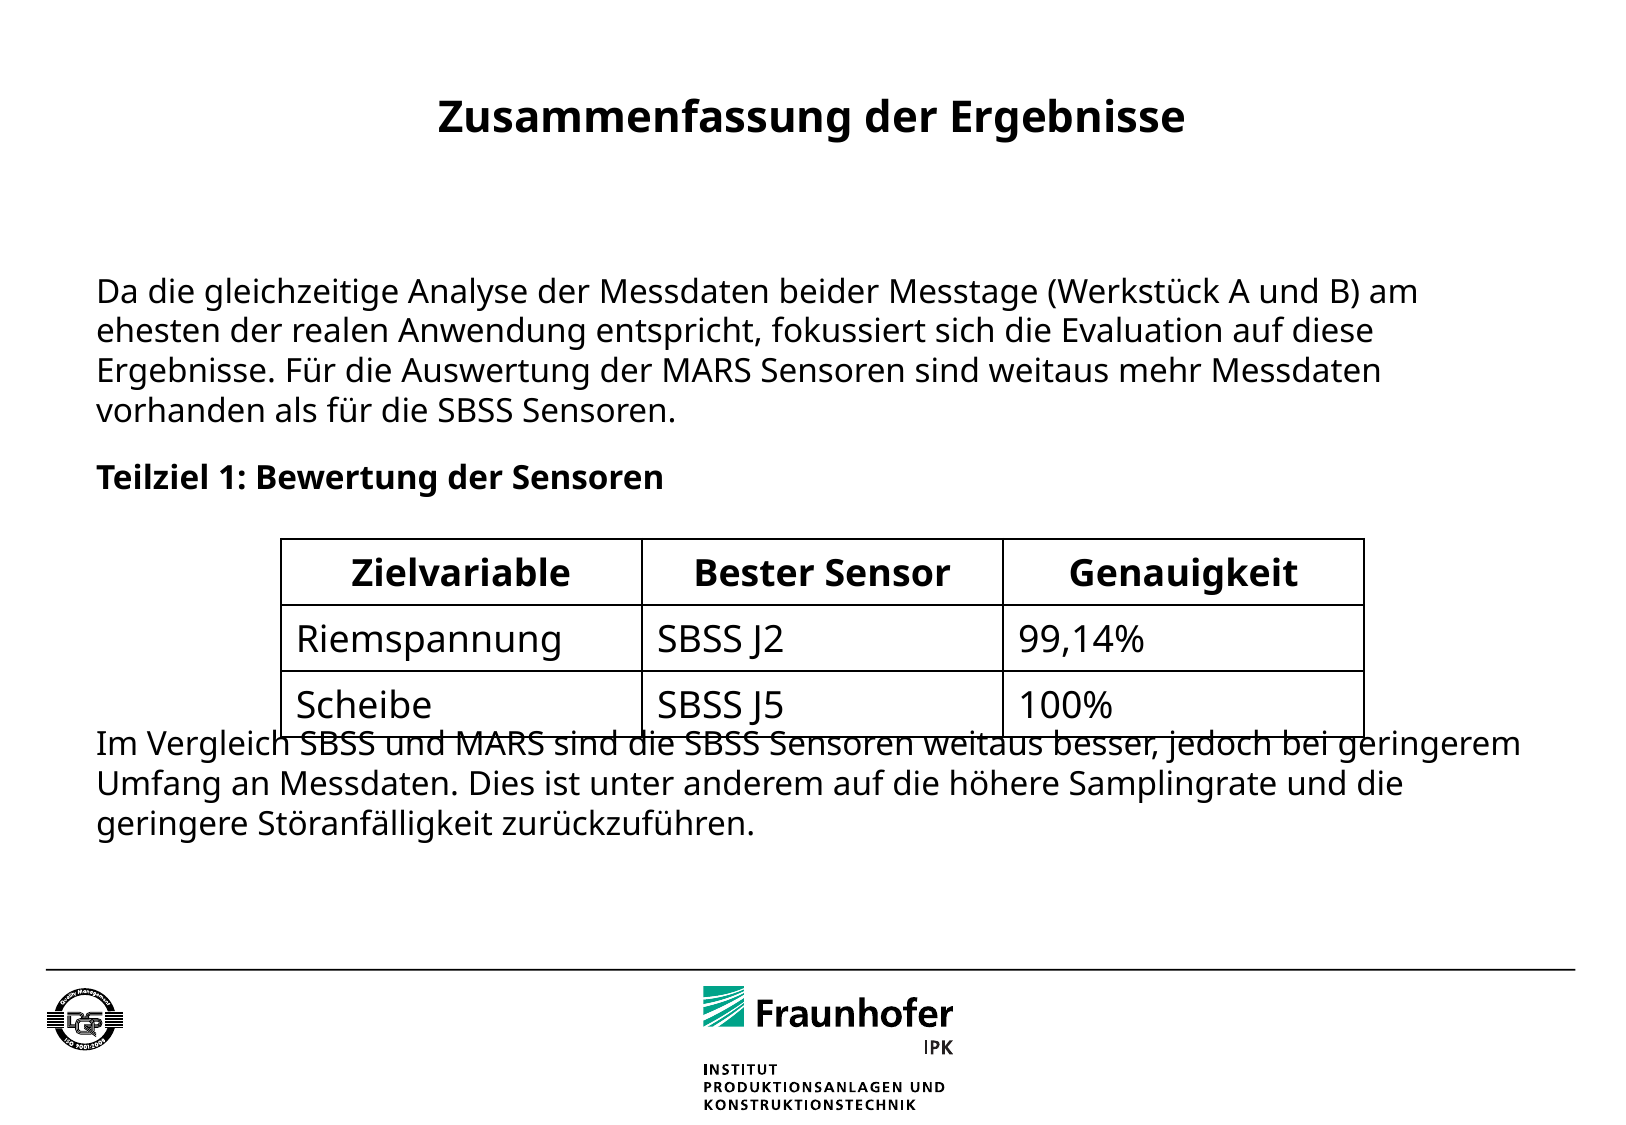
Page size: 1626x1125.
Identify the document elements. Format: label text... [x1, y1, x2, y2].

table_cell Riemspannung [282, 606, 641, 670]
table_cell SBSS J5 [643, 672, 1002, 736]
list Da die gleichzeitige Analyse der Messdaten beider Messtage (Werkstück A und B) am ehesten der realen Anwendung entspricht, fokussiert sich die Evaluation auf diese Ergebnisse. Für die Auswertung der MARS Sensoren sind weitaus mehr Messdaten vorhanden als für die SBSS Sensoren. Teilziel 1: Bewertung der Sensoren Im Vergleich SBSS und MARS sind die SBSS Sensoren weitaus besser, jedoch bei geringerem Umfang an Messdaten. Dies ist unter anderem auf die höhere Samplingrate und die geringere Störanfälligkeit zurückzuführen. [81, 262, 1544, 964]
table_cell Scheibe [282, 672, 641, 736]
title Zusammenfassung der Ergebnisse [81, 83, 1544, 233]
table_header Genauigkeit [1004, 540, 1363, 604]
table_header Bester Sensor [643, 540, 1002, 604]
table_cell 99,14% [1004, 606, 1363, 670]
table_cell SBSS J2 [643, 606, 1002, 670]
table_header Zielvariable [282, 540, 641, 604]
table_cell 100% [1004, 672, 1363, 736]
